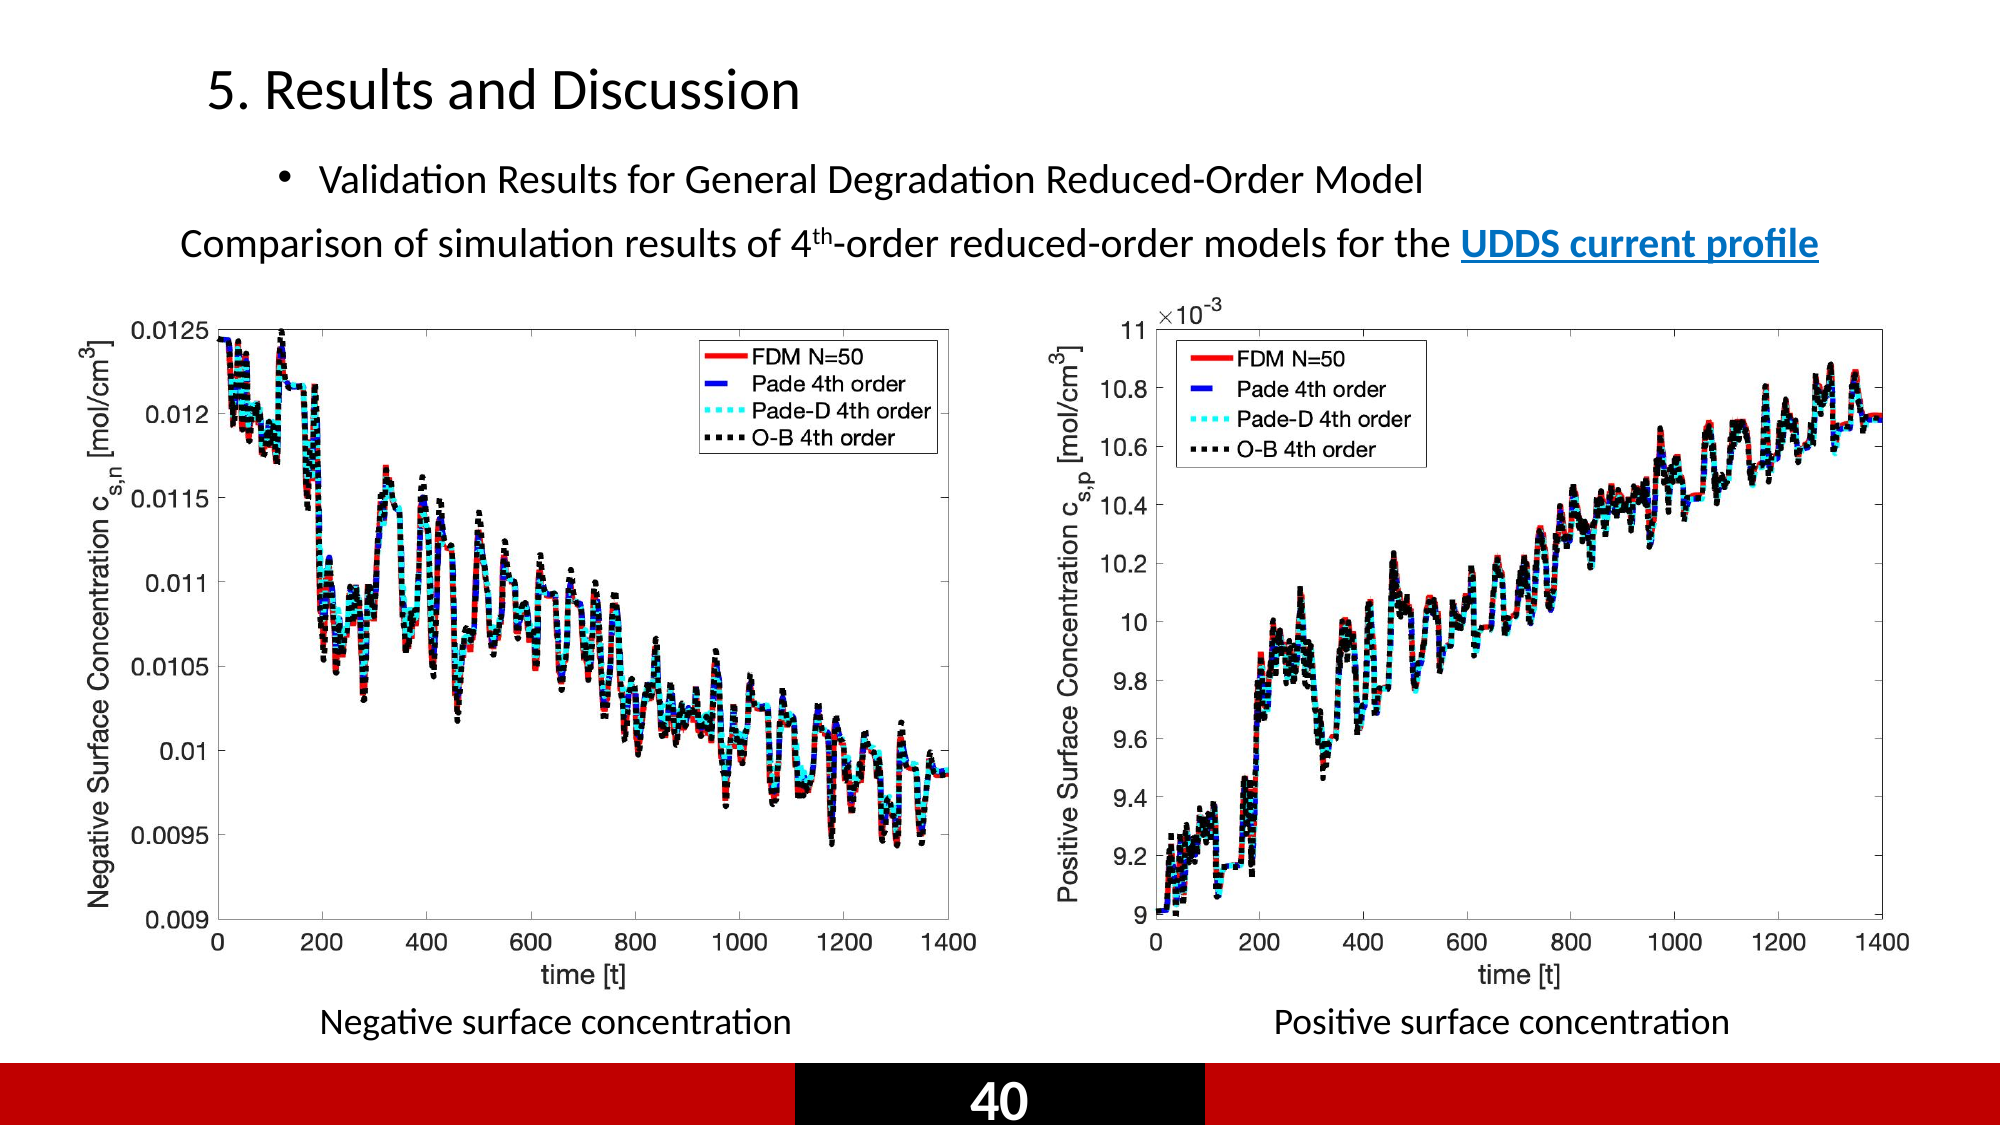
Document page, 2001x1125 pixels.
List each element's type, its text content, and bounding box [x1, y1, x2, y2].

text_box [0, 1063, 795, 1125]
text_box 40 [795, 1063, 1205, 1125]
picture [72, 275, 1971, 998]
text_box Comparison of simulation results of 4th-order reduced-order models for the UDDS current profile [97, 208, 1903, 274]
text_box 5. Results and Discussion [192, 7, 1385, 173]
text_box Negative surface concentration [166, 998, 946, 1049]
text_box Validation Results for General Degradation Reduced-Order Model [262, 144, 1549, 208]
text_box Positive surface concentration [1064, 998, 1941, 1049]
text_box [1205, 1063, 2000, 1125]
